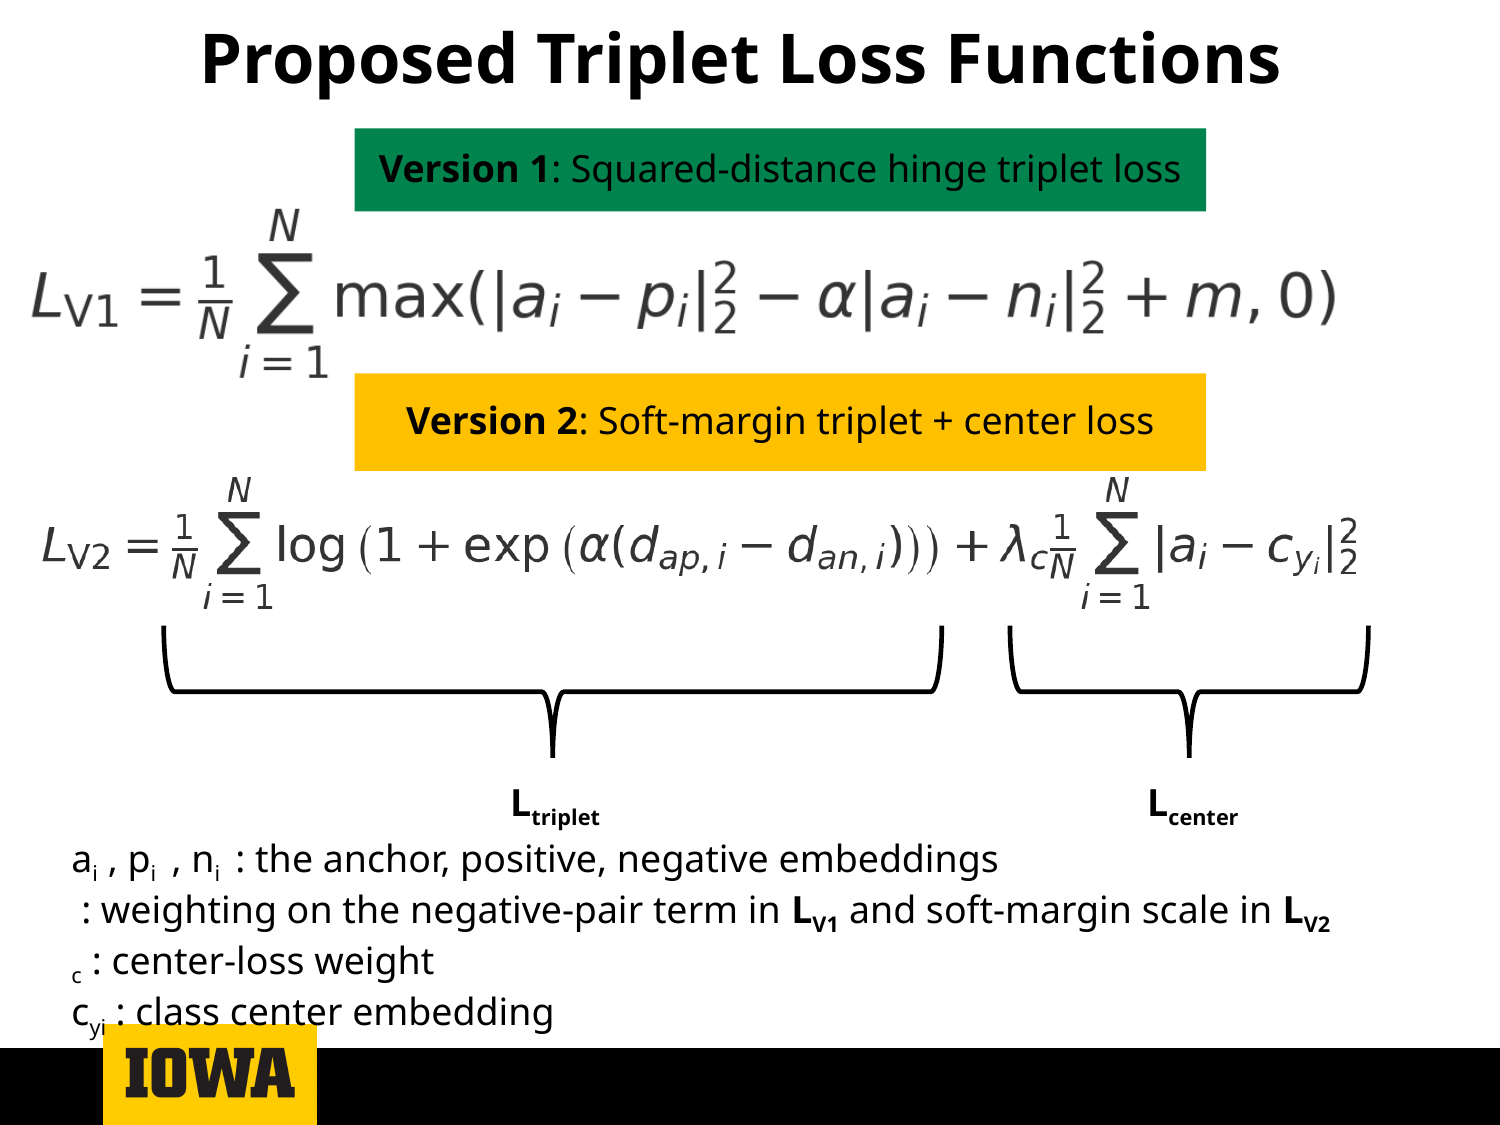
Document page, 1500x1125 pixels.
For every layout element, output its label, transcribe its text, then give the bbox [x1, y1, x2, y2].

title Proposed Triplet Loss Functions [0, 0, 1500, 123]
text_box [23, 470, 1374, 832]
text_box Version 1: Squared-distance hinge triplet loss [354, 128, 1207, 203]
text_box Version 2: Soft-margin triplet + center loss [354, 386, 1207, 470]
picture [29, 203, 1342, 386]
picture [103, 1024, 317, 1125]
